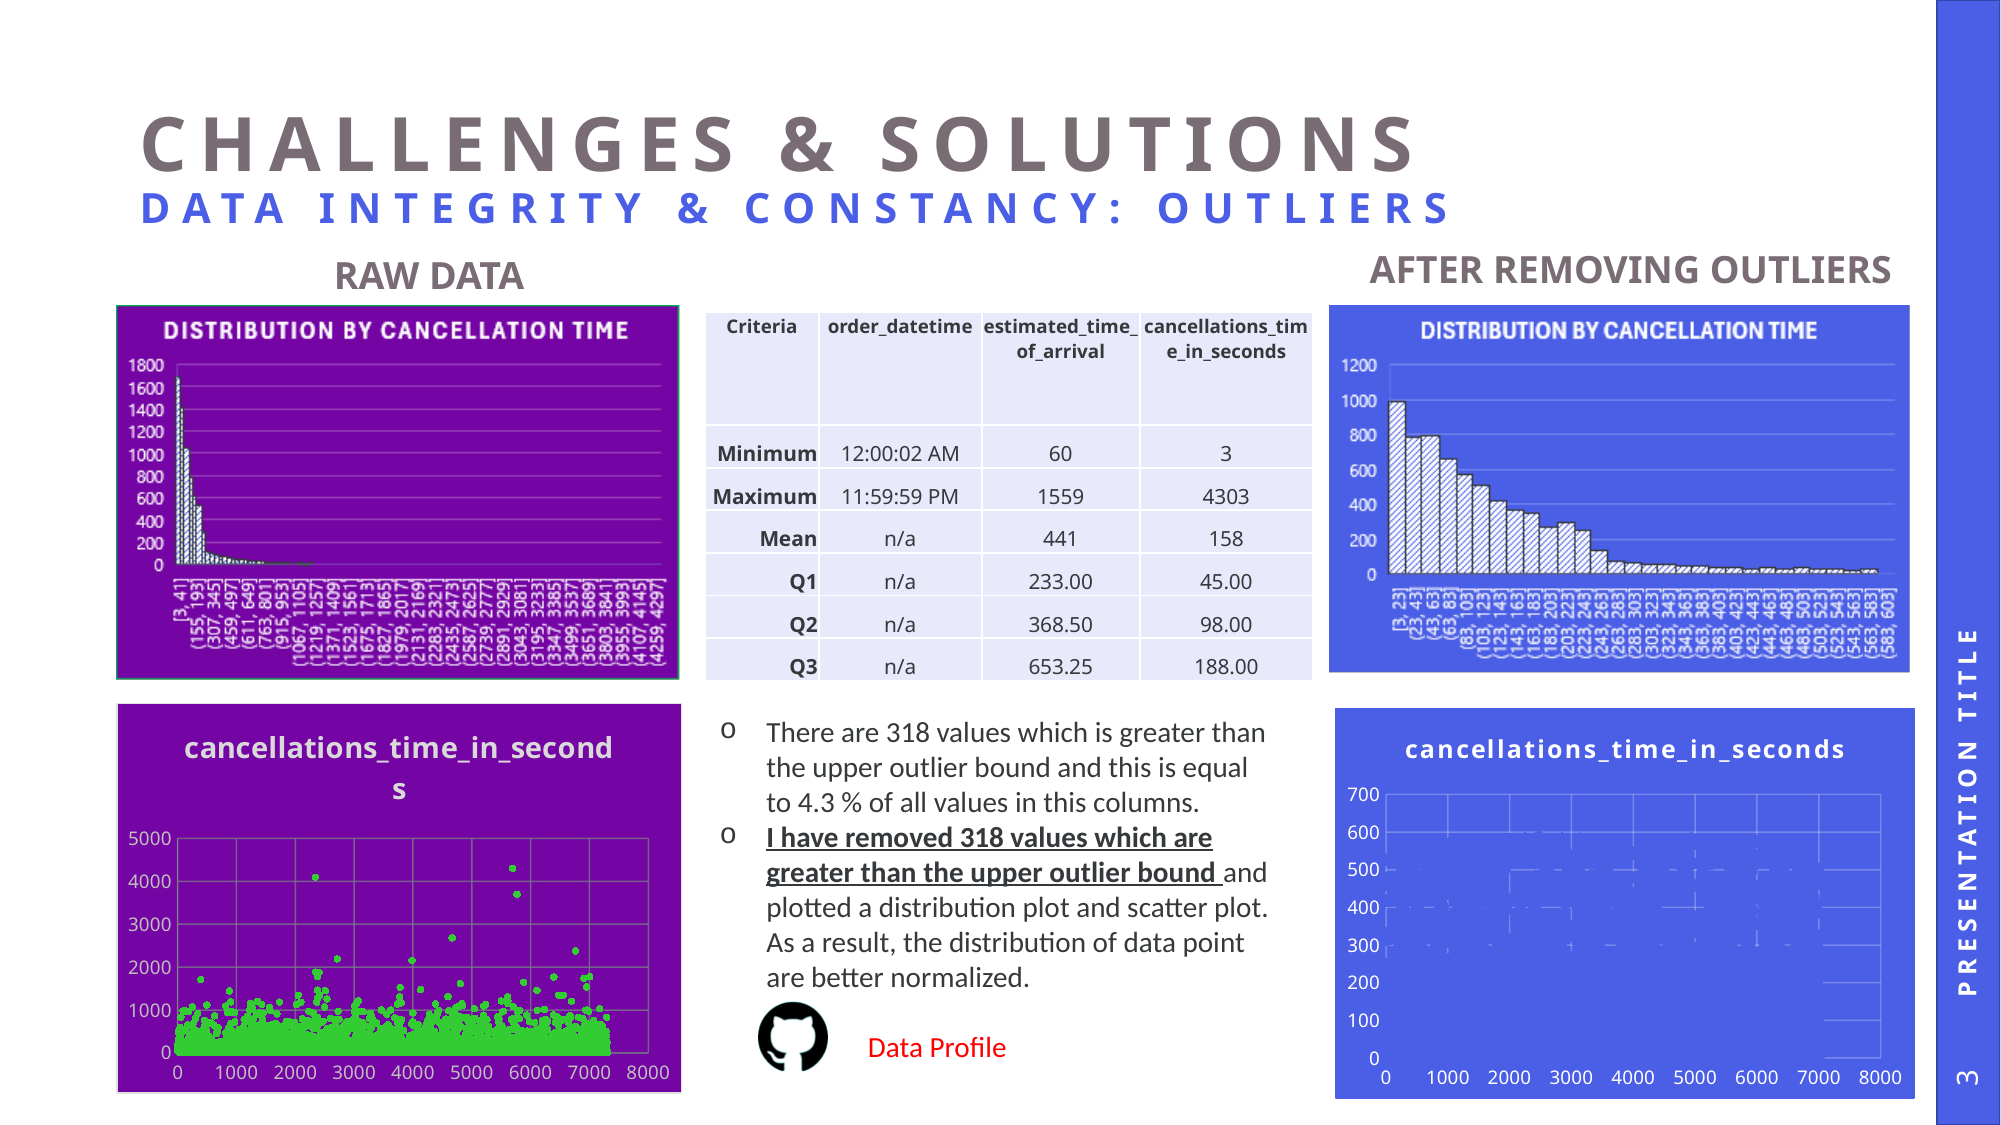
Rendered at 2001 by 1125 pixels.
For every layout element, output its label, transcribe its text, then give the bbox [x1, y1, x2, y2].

table_header estimated_time_of_arrival [983, 313, 1139, 424]
table_cell 1559 [983, 469, 1139, 509]
table_cell 11:59:59 PM [820, 469, 981, 509]
table_cell 4303 [1141, 469, 1312, 509]
picture [758, 1001, 828, 1072]
table_cell 188.00 [1141, 639, 1312, 680]
table_cell Maximum [706, 469, 818, 509]
table_cell n/a [820, 639, 981, 680]
table_cell 60 [983, 426, 1139, 467]
table_cell Q3 [706, 639, 818, 680]
table_cell 368.50 [983, 596, 1139, 637]
table_header cancellations_time_in_seconds [1141, 313, 1312, 424]
table_cell Mean [706, 511, 818, 552]
table_cell n/a [820, 596, 981, 637]
text_box AFTER REMOVING OUTLIERS [1354, 238, 1908, 299]
table_header Criteria [706, 313, 818, 424]
table_cell 3 [1141, 426, 1312, 467]
table_cell 45.00 [1141, 554, 1312, 595]
chart [116, 702, 683, 1094]
text_box Data Profile [853, 1021, 1022, 1072]
table_cell n/a [820, 554, 981, 595]
footer Presentation Title [1937, 0, 2000, 1032]
table_cell 233.00 [983, 554, 1139, 595]
table_cell n/a [820, 511, 981, 552]
title Challenges & solutions Data integrity & constancy: outliers [139, 88, 1800, 251]
table_cell 158 [1141, 511, 1312, 552]
table_cell 441 [983, 511, 1139, 552]
table_cell 12:00:02 AM [820, 426, 981, 467]
text_box There are 318 values which is greater than the upper outlier bound and this is equal to 4.3 % of all values in this columns. I have removed 318 values which are greater than the upper outlier bound and plotted a distribution plot and scatter plot. As a result, the distribution of data point are better normalized. [704, 706, 1292, 1001]
table_cell Q2 [706, 596, 818, 637]
table_cell 653.25 [983, 639, 1139, 680]
table_cell Minimum [706, 426, 818, 467]
chart [1334, 707, 1915, 1099]
table_cell Q1 [706, 554, 818, 595]
picture [1329, 305, 1913, 674]
table_header order_datetime [820, 313, 981, 424]
picture [116, 305, 681, 683]
table_cell 98.00 [1141, 596, 1312, 637]
text_box RAW DATA [319, 244, 540, 305]
slide_number 3 [1937, 1032, 2000, 1125]
